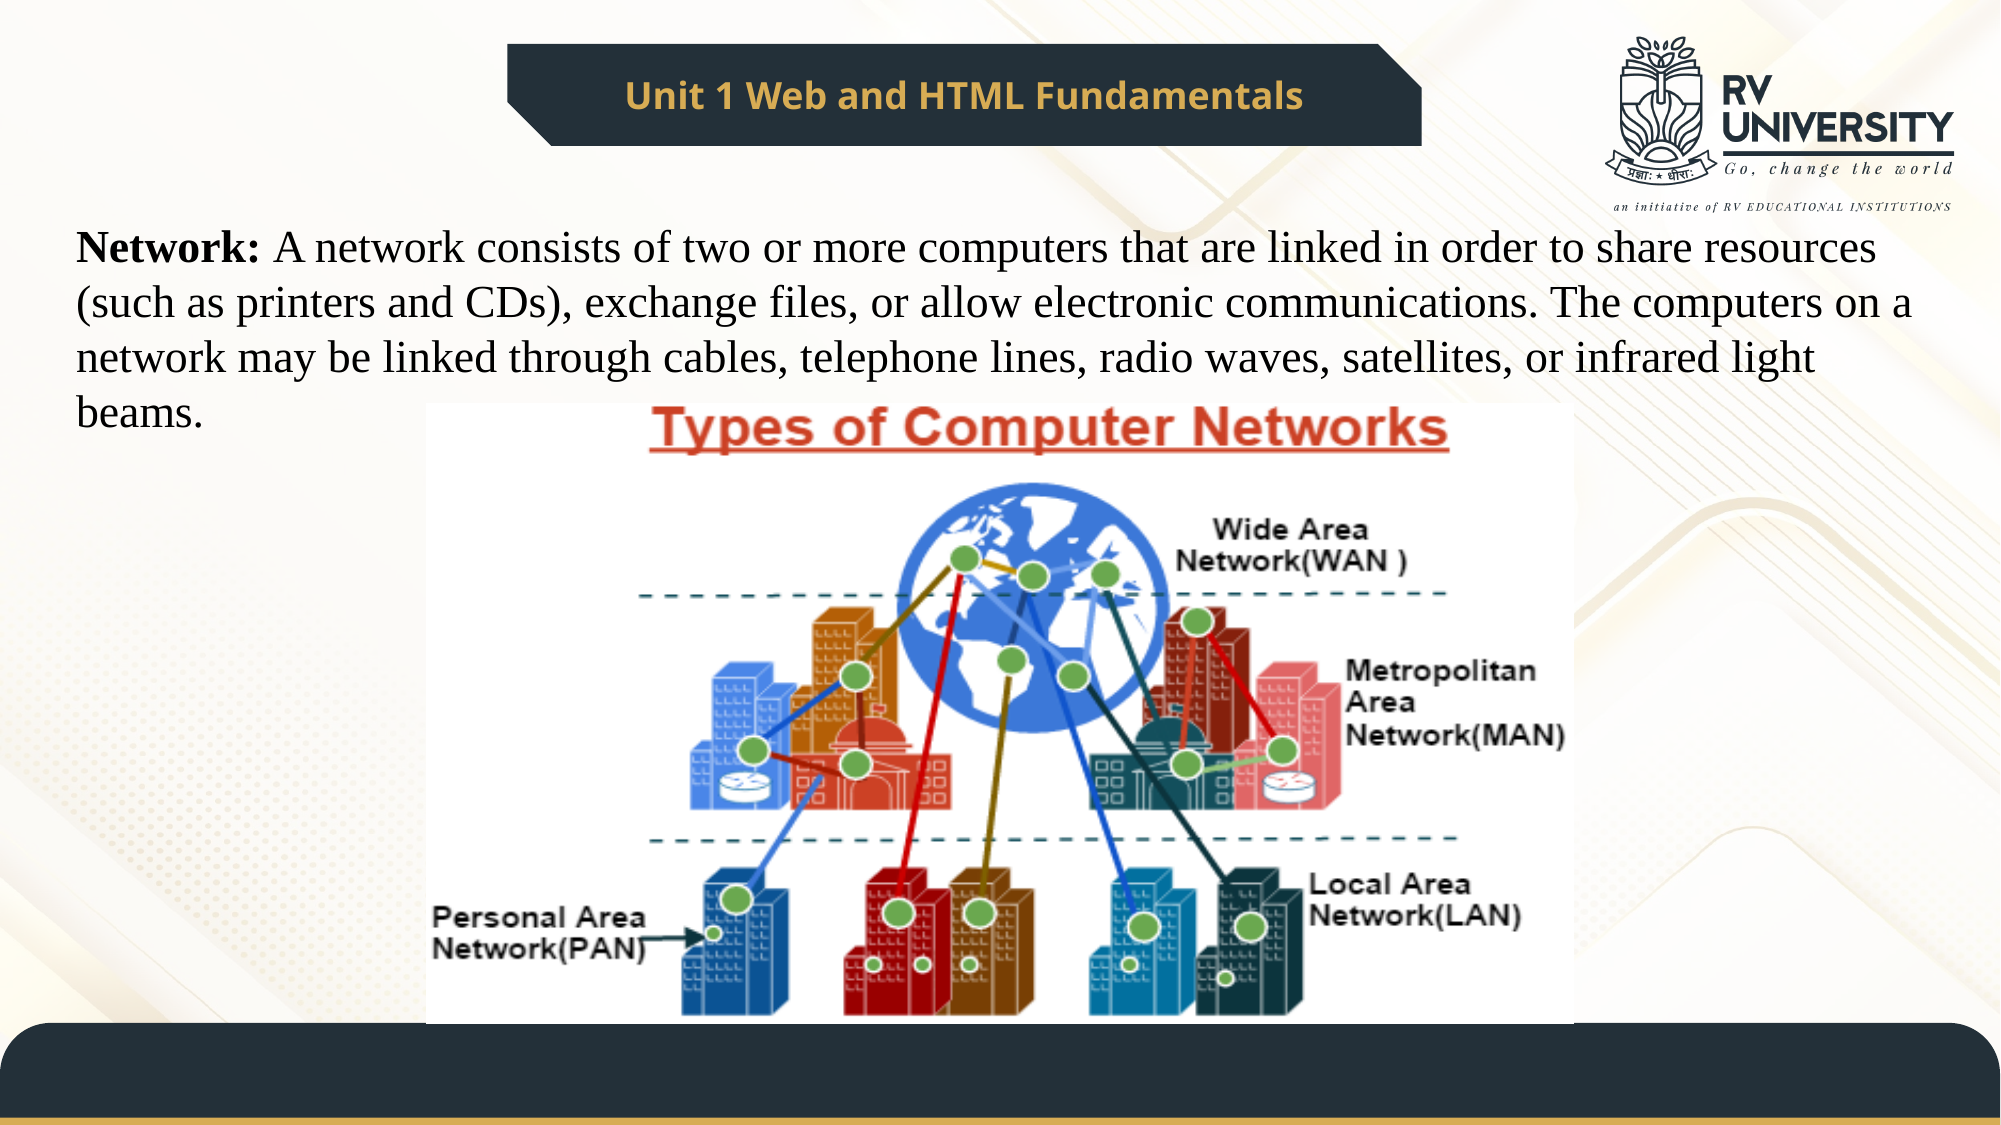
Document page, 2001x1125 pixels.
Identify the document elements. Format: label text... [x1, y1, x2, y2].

picture [425, 403, 1574, 1024]
picture [1558, 0, 2000, 248]
text_box Unit 1 Web and HTML Fundamentals [507, 43, 1422, 146]
text_box Network: A network consists of two or more computers that are linked in order to share resources (such as printers and CDs), exchange files, or allow electronic communications. The computers on a network may be linked through cables, telephone lines, radio waves, satellites, or infrared light beams. [60, 201, 1939, 862]
